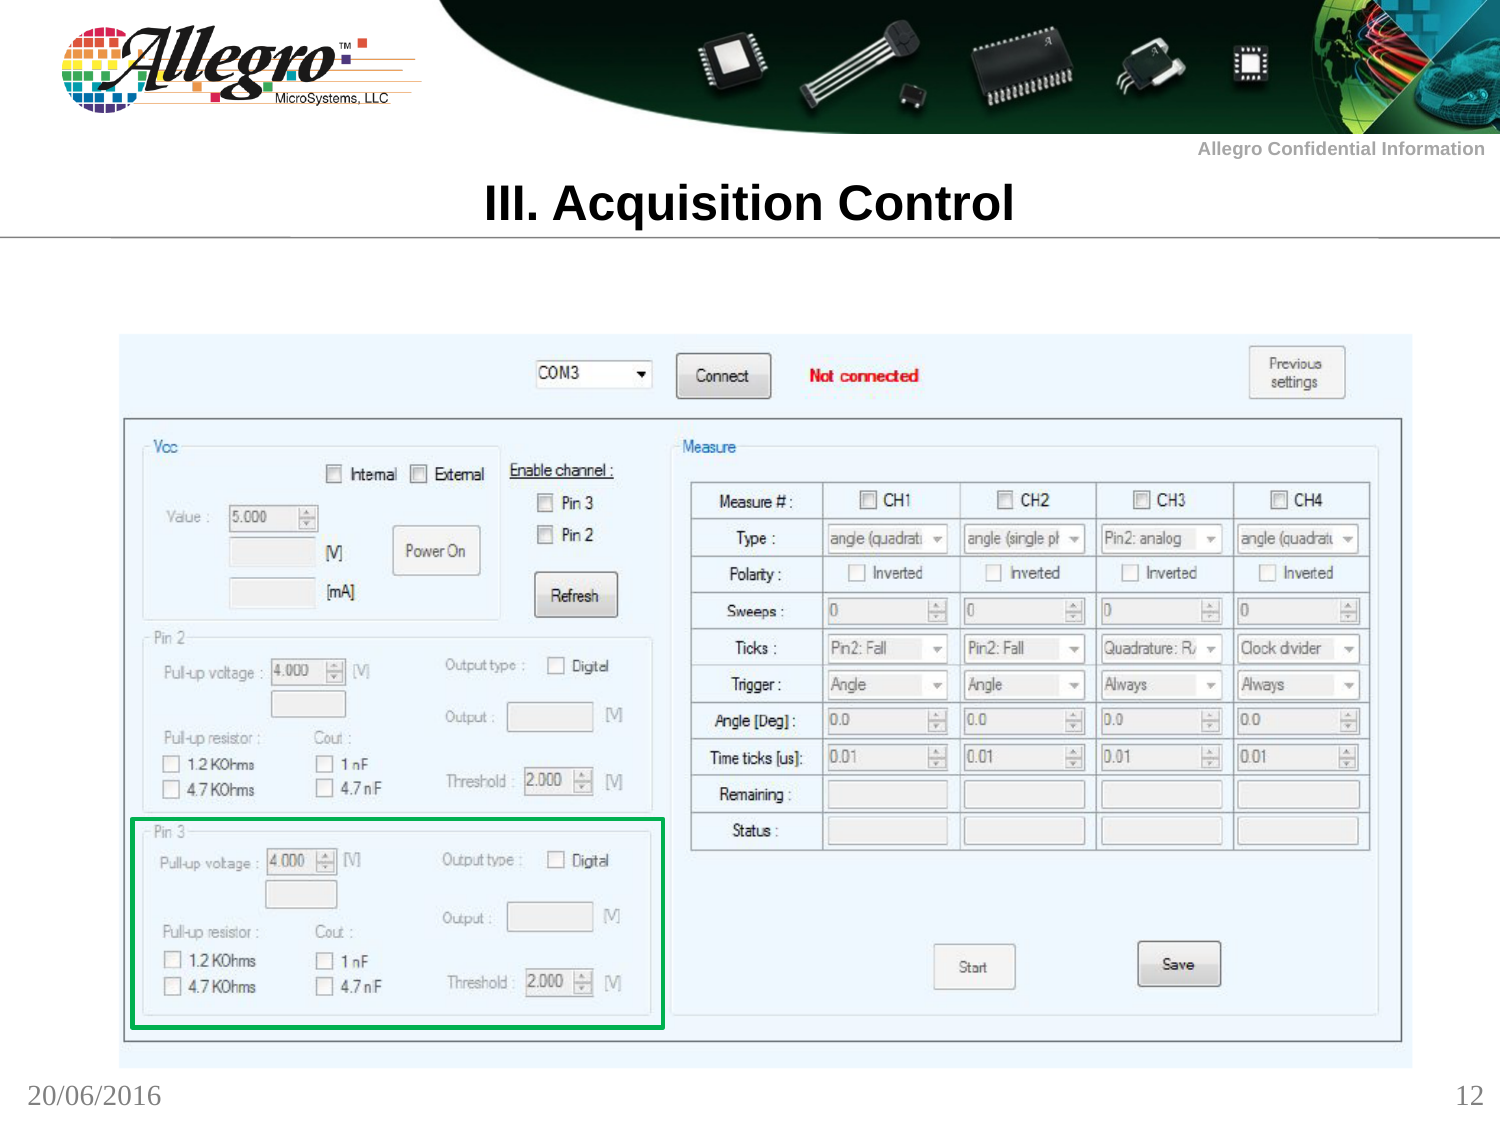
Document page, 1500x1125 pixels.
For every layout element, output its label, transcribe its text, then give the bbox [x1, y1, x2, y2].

title III. Acquisition Control [0, 162, 1500, 238]
text_box 20/06/2016 [12, 1069, 194, 1119]
text_box 12 [1439, 1069, 1500, 1119]
picture [0, 0, 1500, 134]
picture [102, 311, 1431, 1082]
